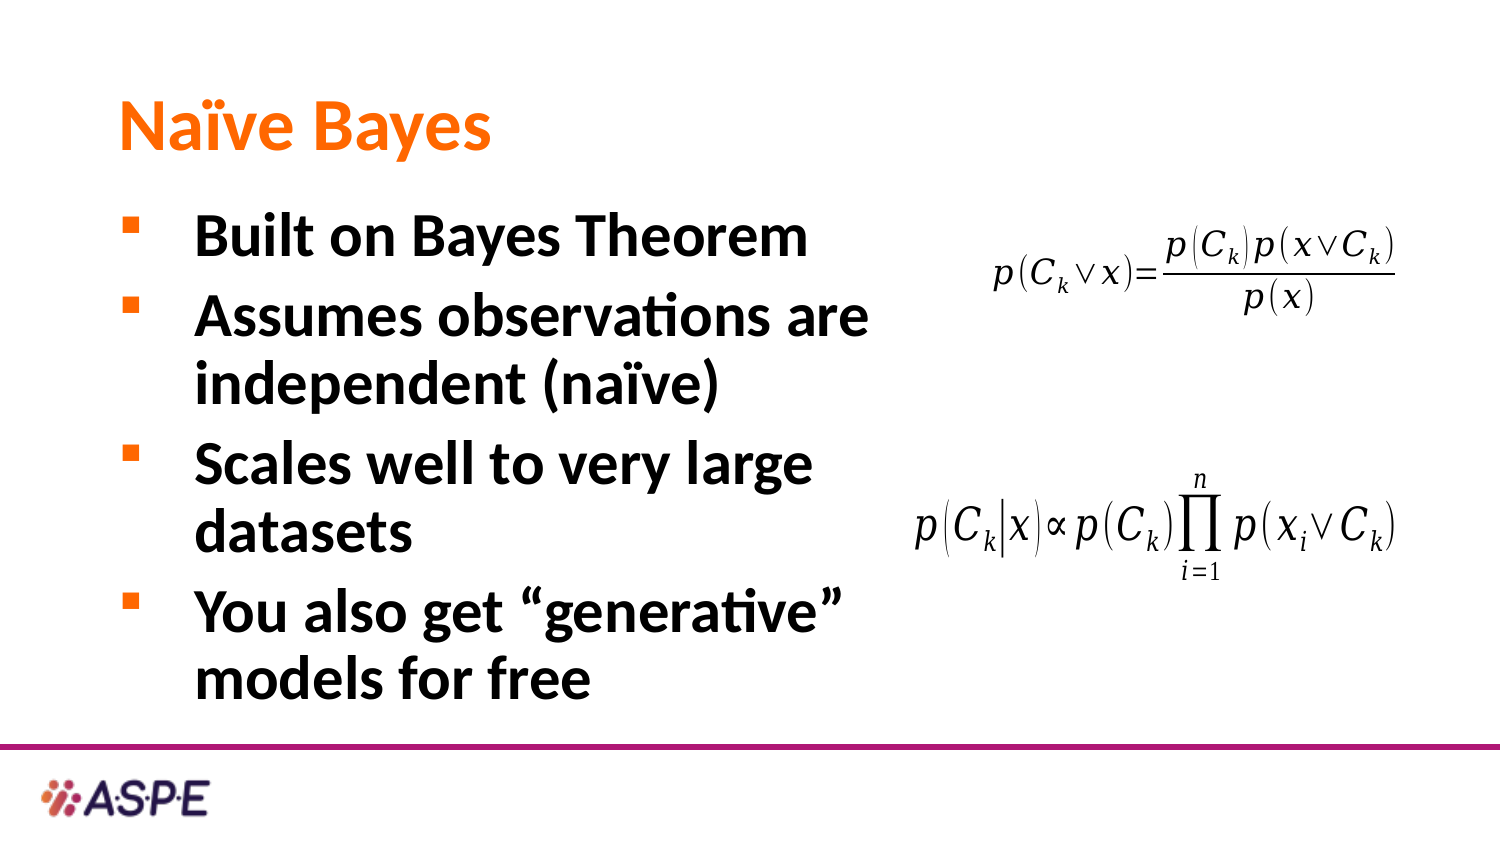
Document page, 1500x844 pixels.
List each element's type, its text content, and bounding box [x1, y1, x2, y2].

title Naïve Bayes [103, 44, 1397, 208]
picture [37, 776, 213, 822]
list Built on Bayes Theorem Assumes observations are independent (naïve) Scales well to very large datasets You also get “generative” models for free [103, 194, 888, 730]
